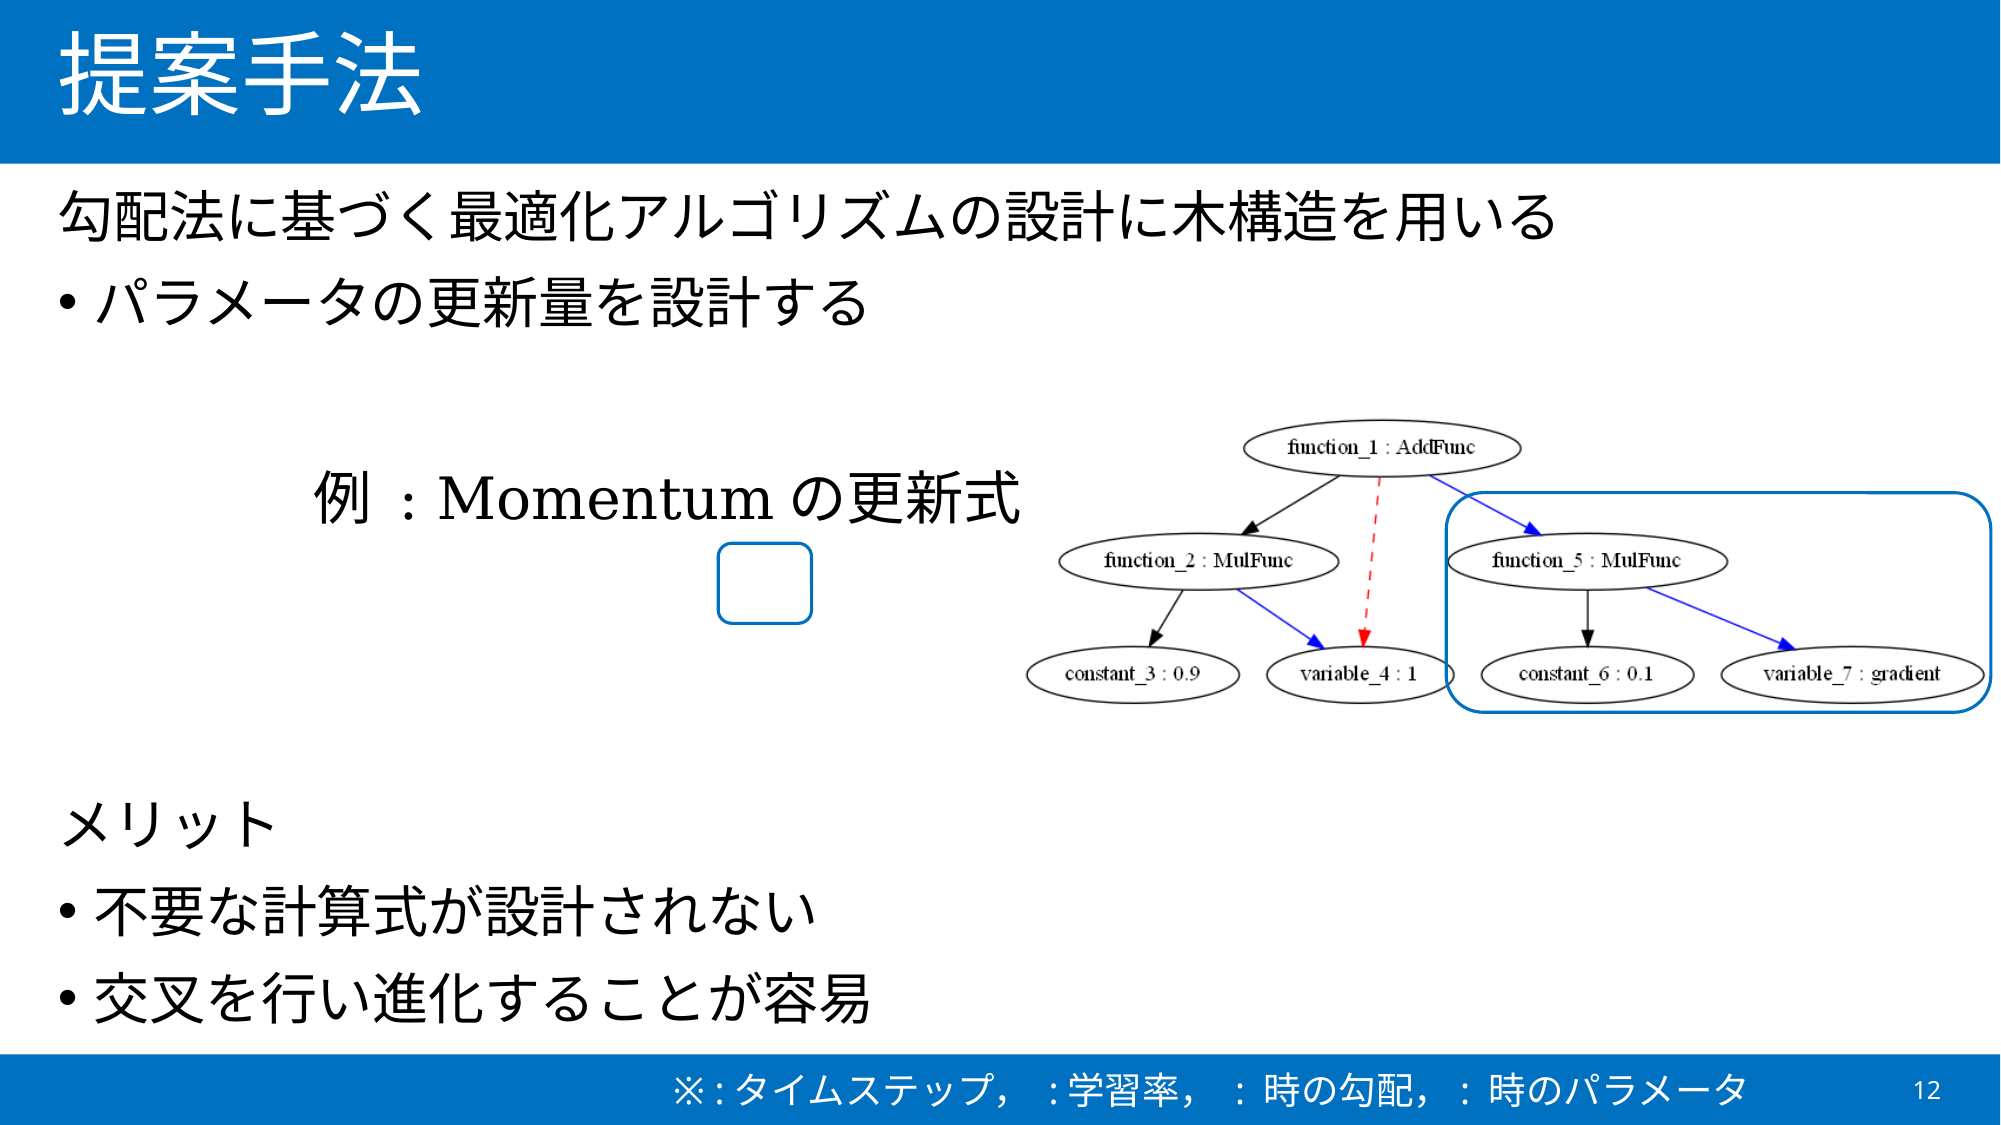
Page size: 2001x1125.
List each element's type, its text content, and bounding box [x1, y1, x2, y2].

picture [1021, 414, 1991, 710]
slide_number 12 [1506, 1061, 1957, 1122]
title 提案手法 [42, 8, 1957, 149]
text_box [717, 542, 813, 625]
text_box [1467, 710, 1970, 714]
